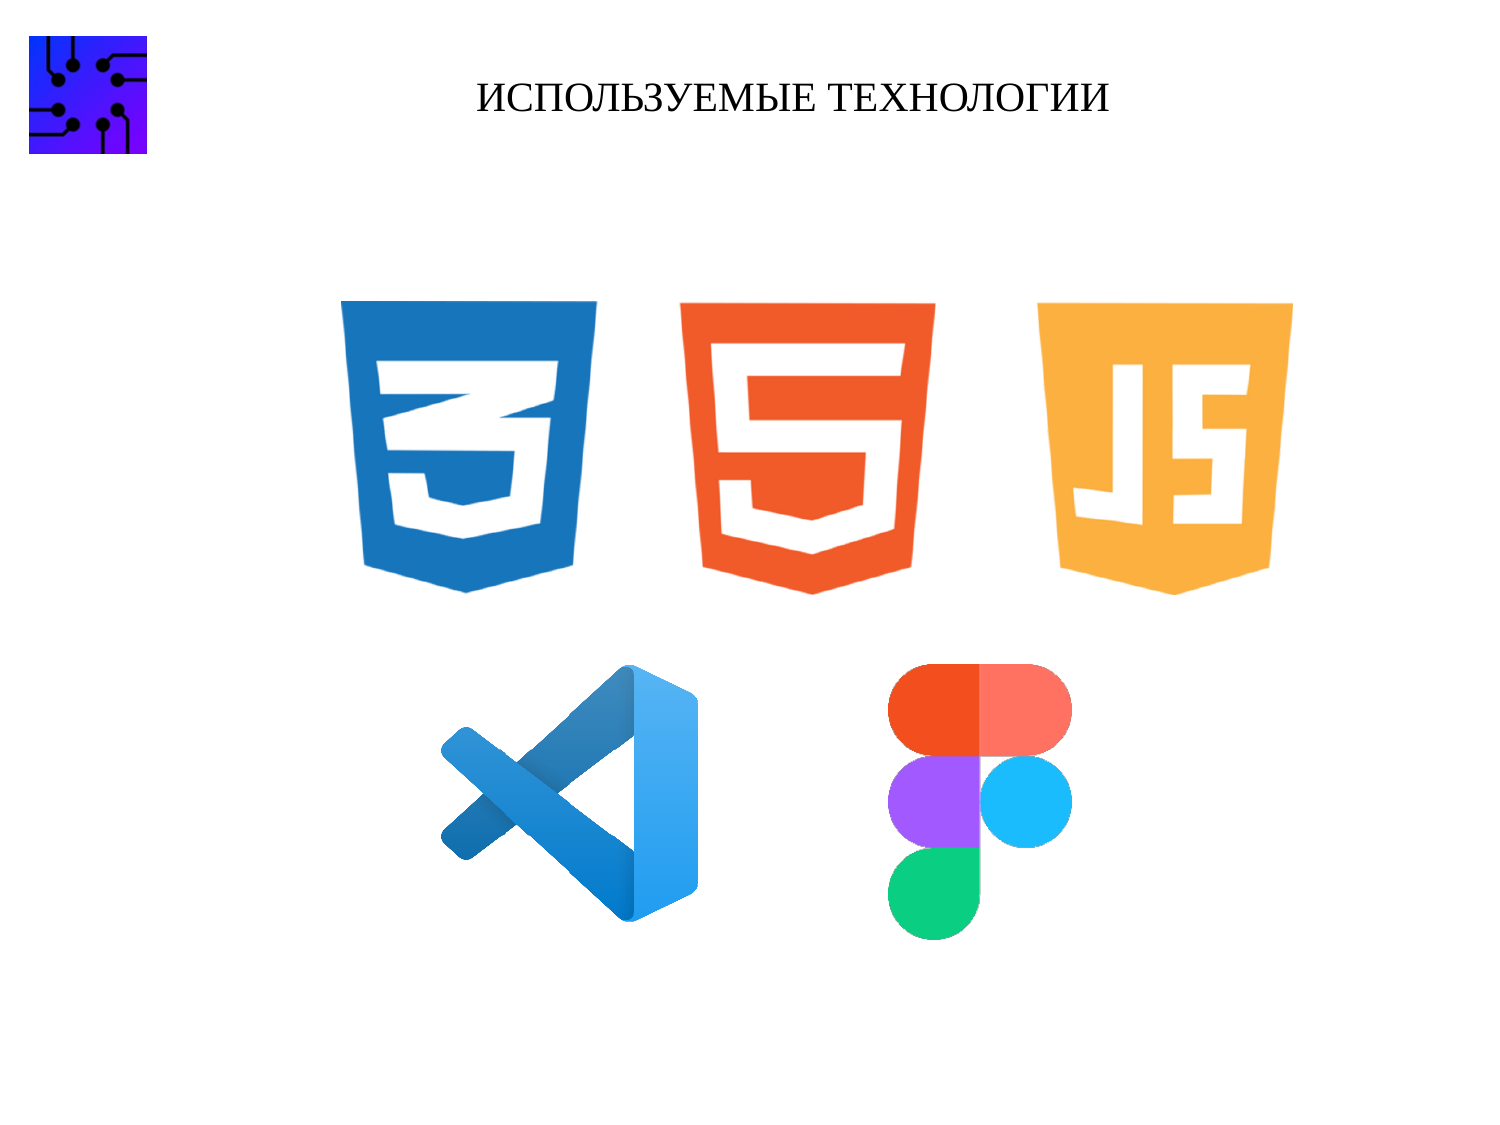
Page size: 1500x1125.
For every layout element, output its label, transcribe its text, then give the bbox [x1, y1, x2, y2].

text_box ИСПОЛЬЗУЕМЫЕ ТЕХНОЛОГИИ [461, 62, 1136, 127]
picture [440, 664, 699, 923]
picture [340, 301, 1294, 595]
picture [887, 664, 1072, 940]
picture [29, 36, 147, 154]
